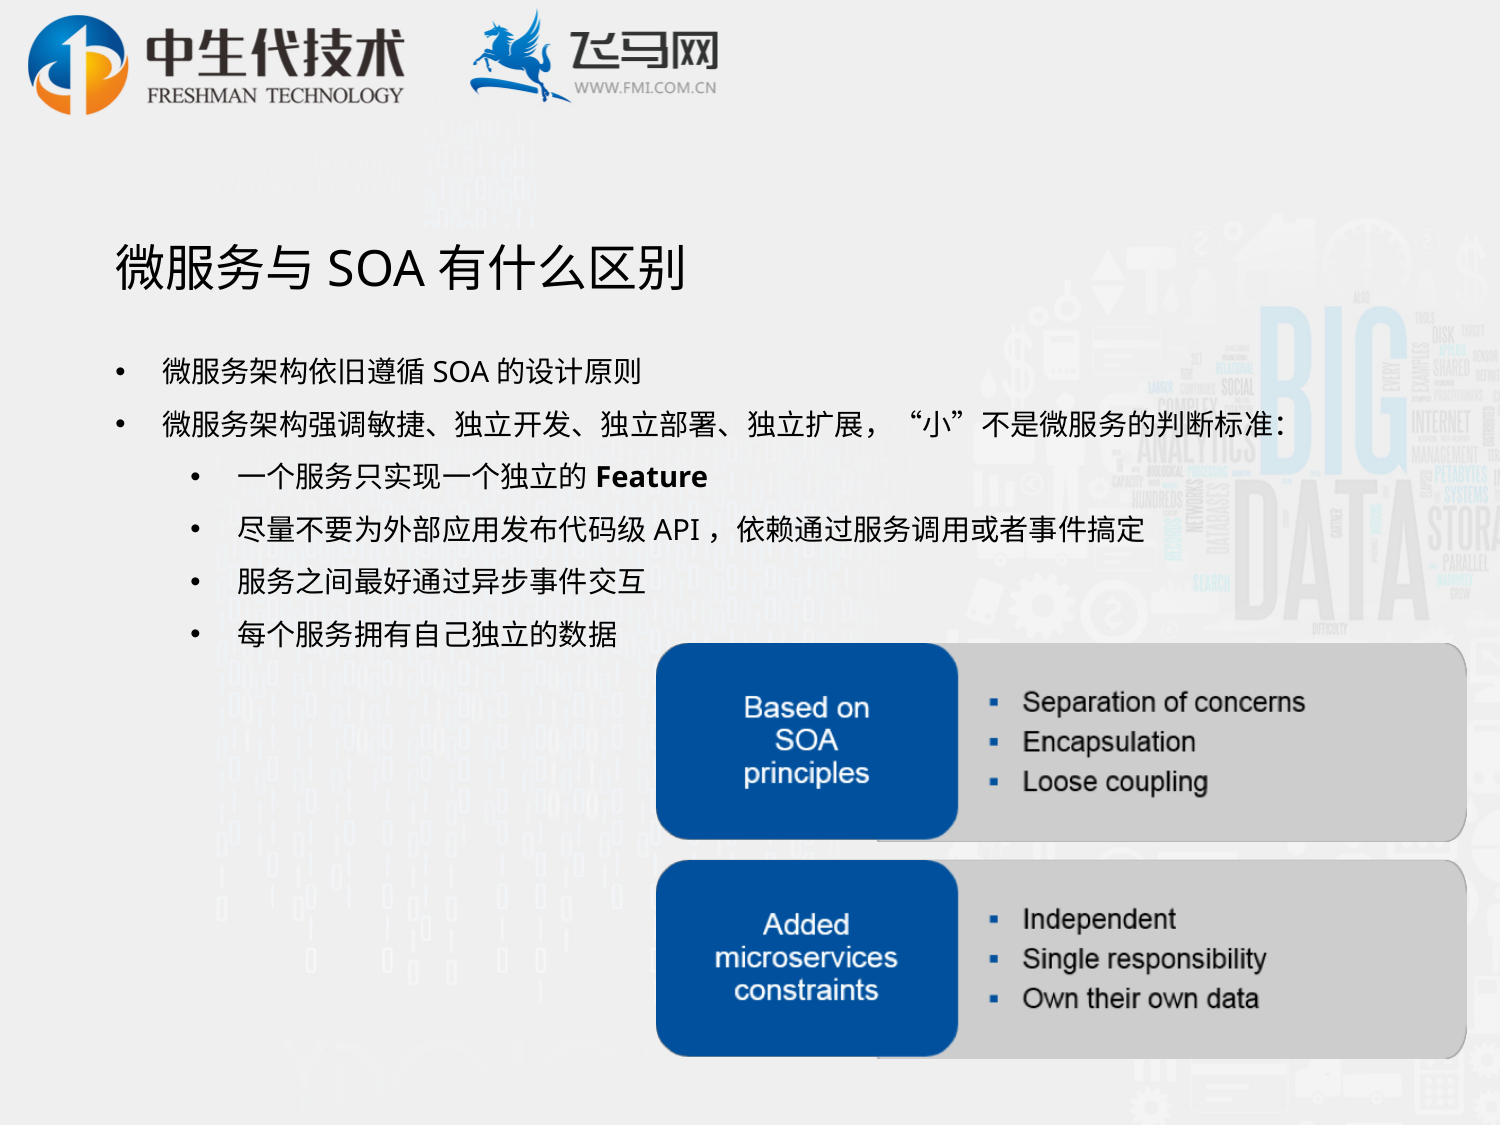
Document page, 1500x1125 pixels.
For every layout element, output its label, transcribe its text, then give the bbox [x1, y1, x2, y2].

title 微服务与SOA有什么区别 [100, 235, 1395, 305]
picture [0, 0, 1500, 1125]
text_box 微服务架构依旧遵循SOA的设计原则 微服务架构强调敏捷、独立开发、独立部署、独立扩展，“小”不是微服务的判断标准： 一个服务只实现一个独立的Feature 尽量不要为外部应用发布代码级API，依赖通过服务调用或者事件搞定 服务之间最好通过异步事件交互 每个服务拥有自己独立的数据 [100, 328, 1410, 659]
